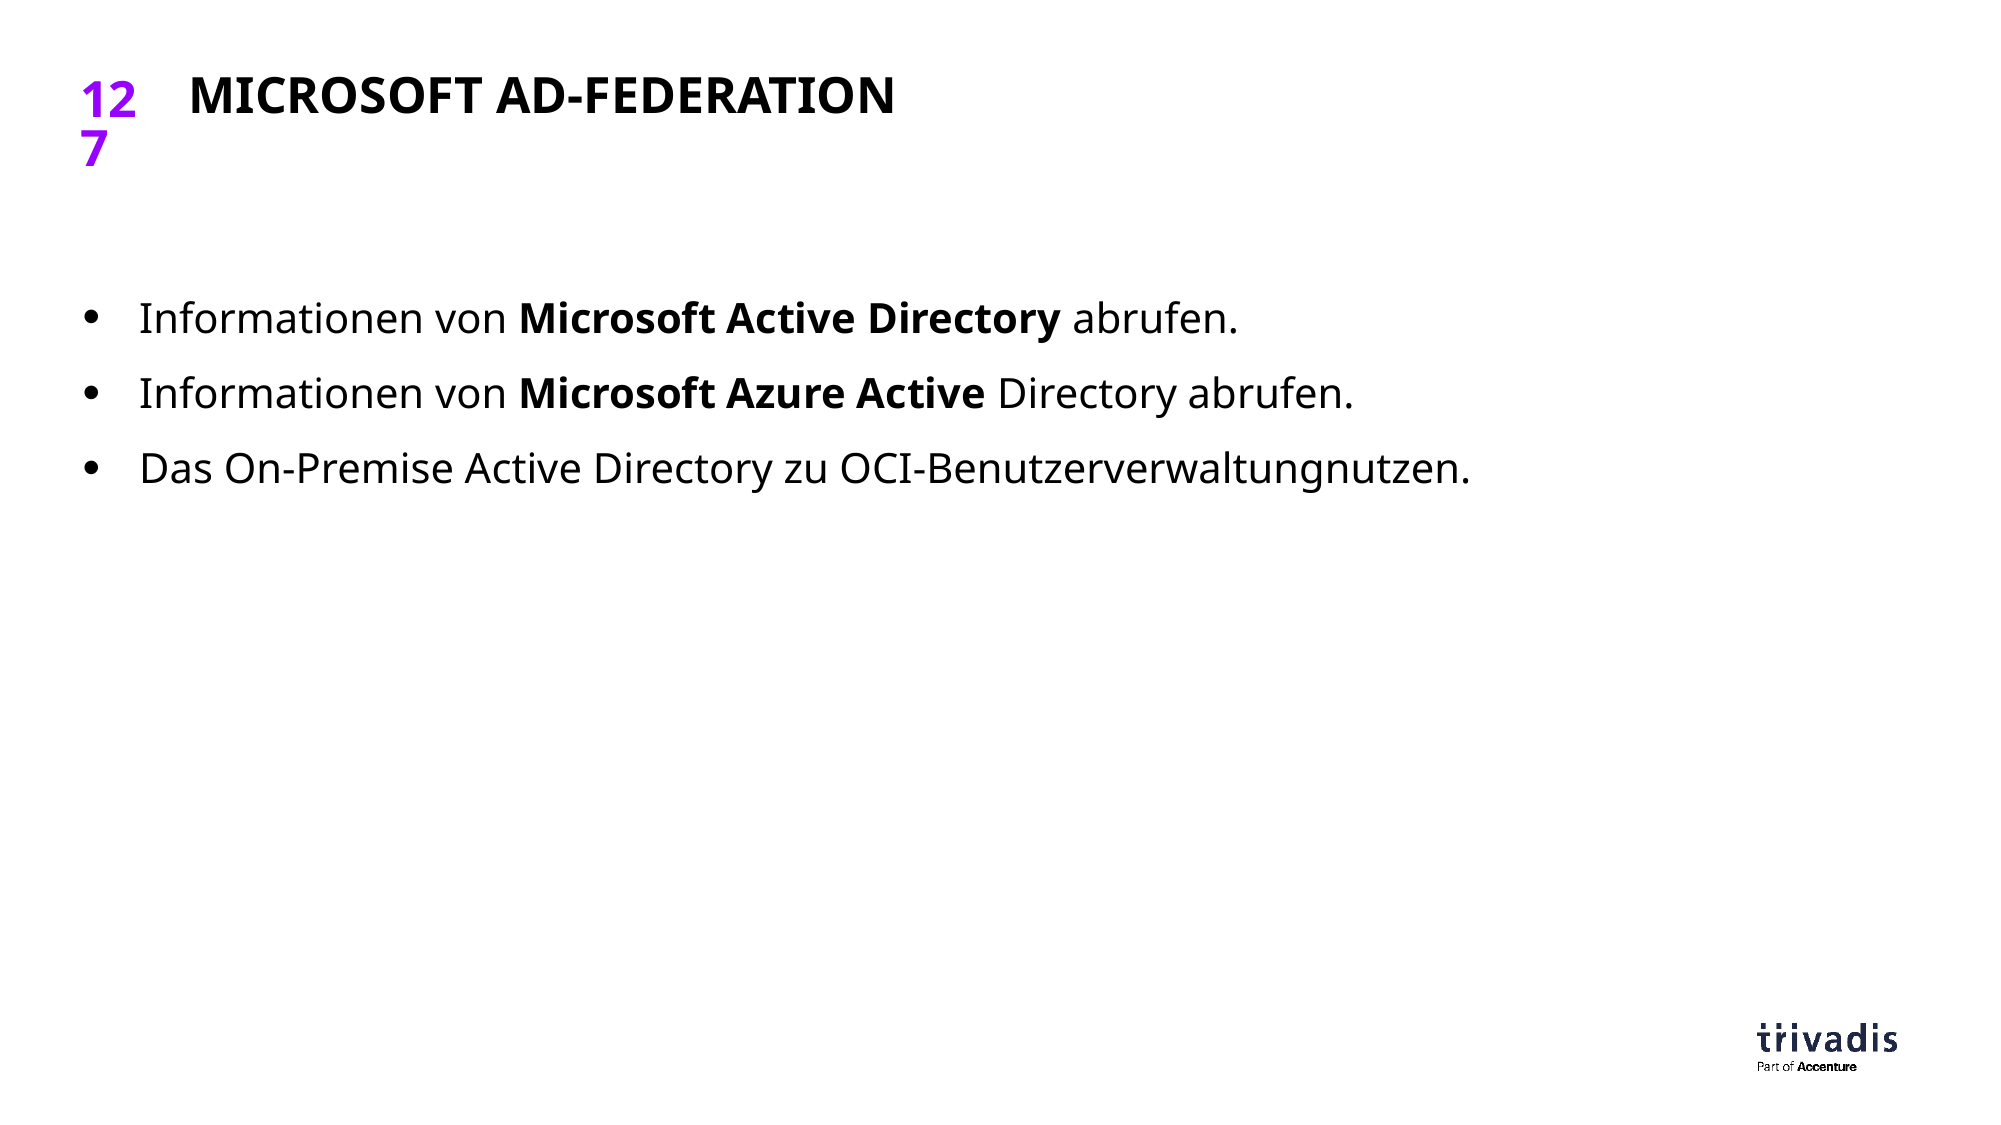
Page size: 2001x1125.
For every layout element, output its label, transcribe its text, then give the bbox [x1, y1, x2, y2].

picture [1757, 1062, 1897, 1071]
list Informationen von Microsoft Active Directory abrufen. Informationen von Microsoft Azure Active Directory abrufen. Das On-Premise Active Directory zu OCI-Benutzerverwaltungnutzen. [65, 284, 1933, 1062]
title Microsoft AD-federation [170, 63, 1933, 136]
